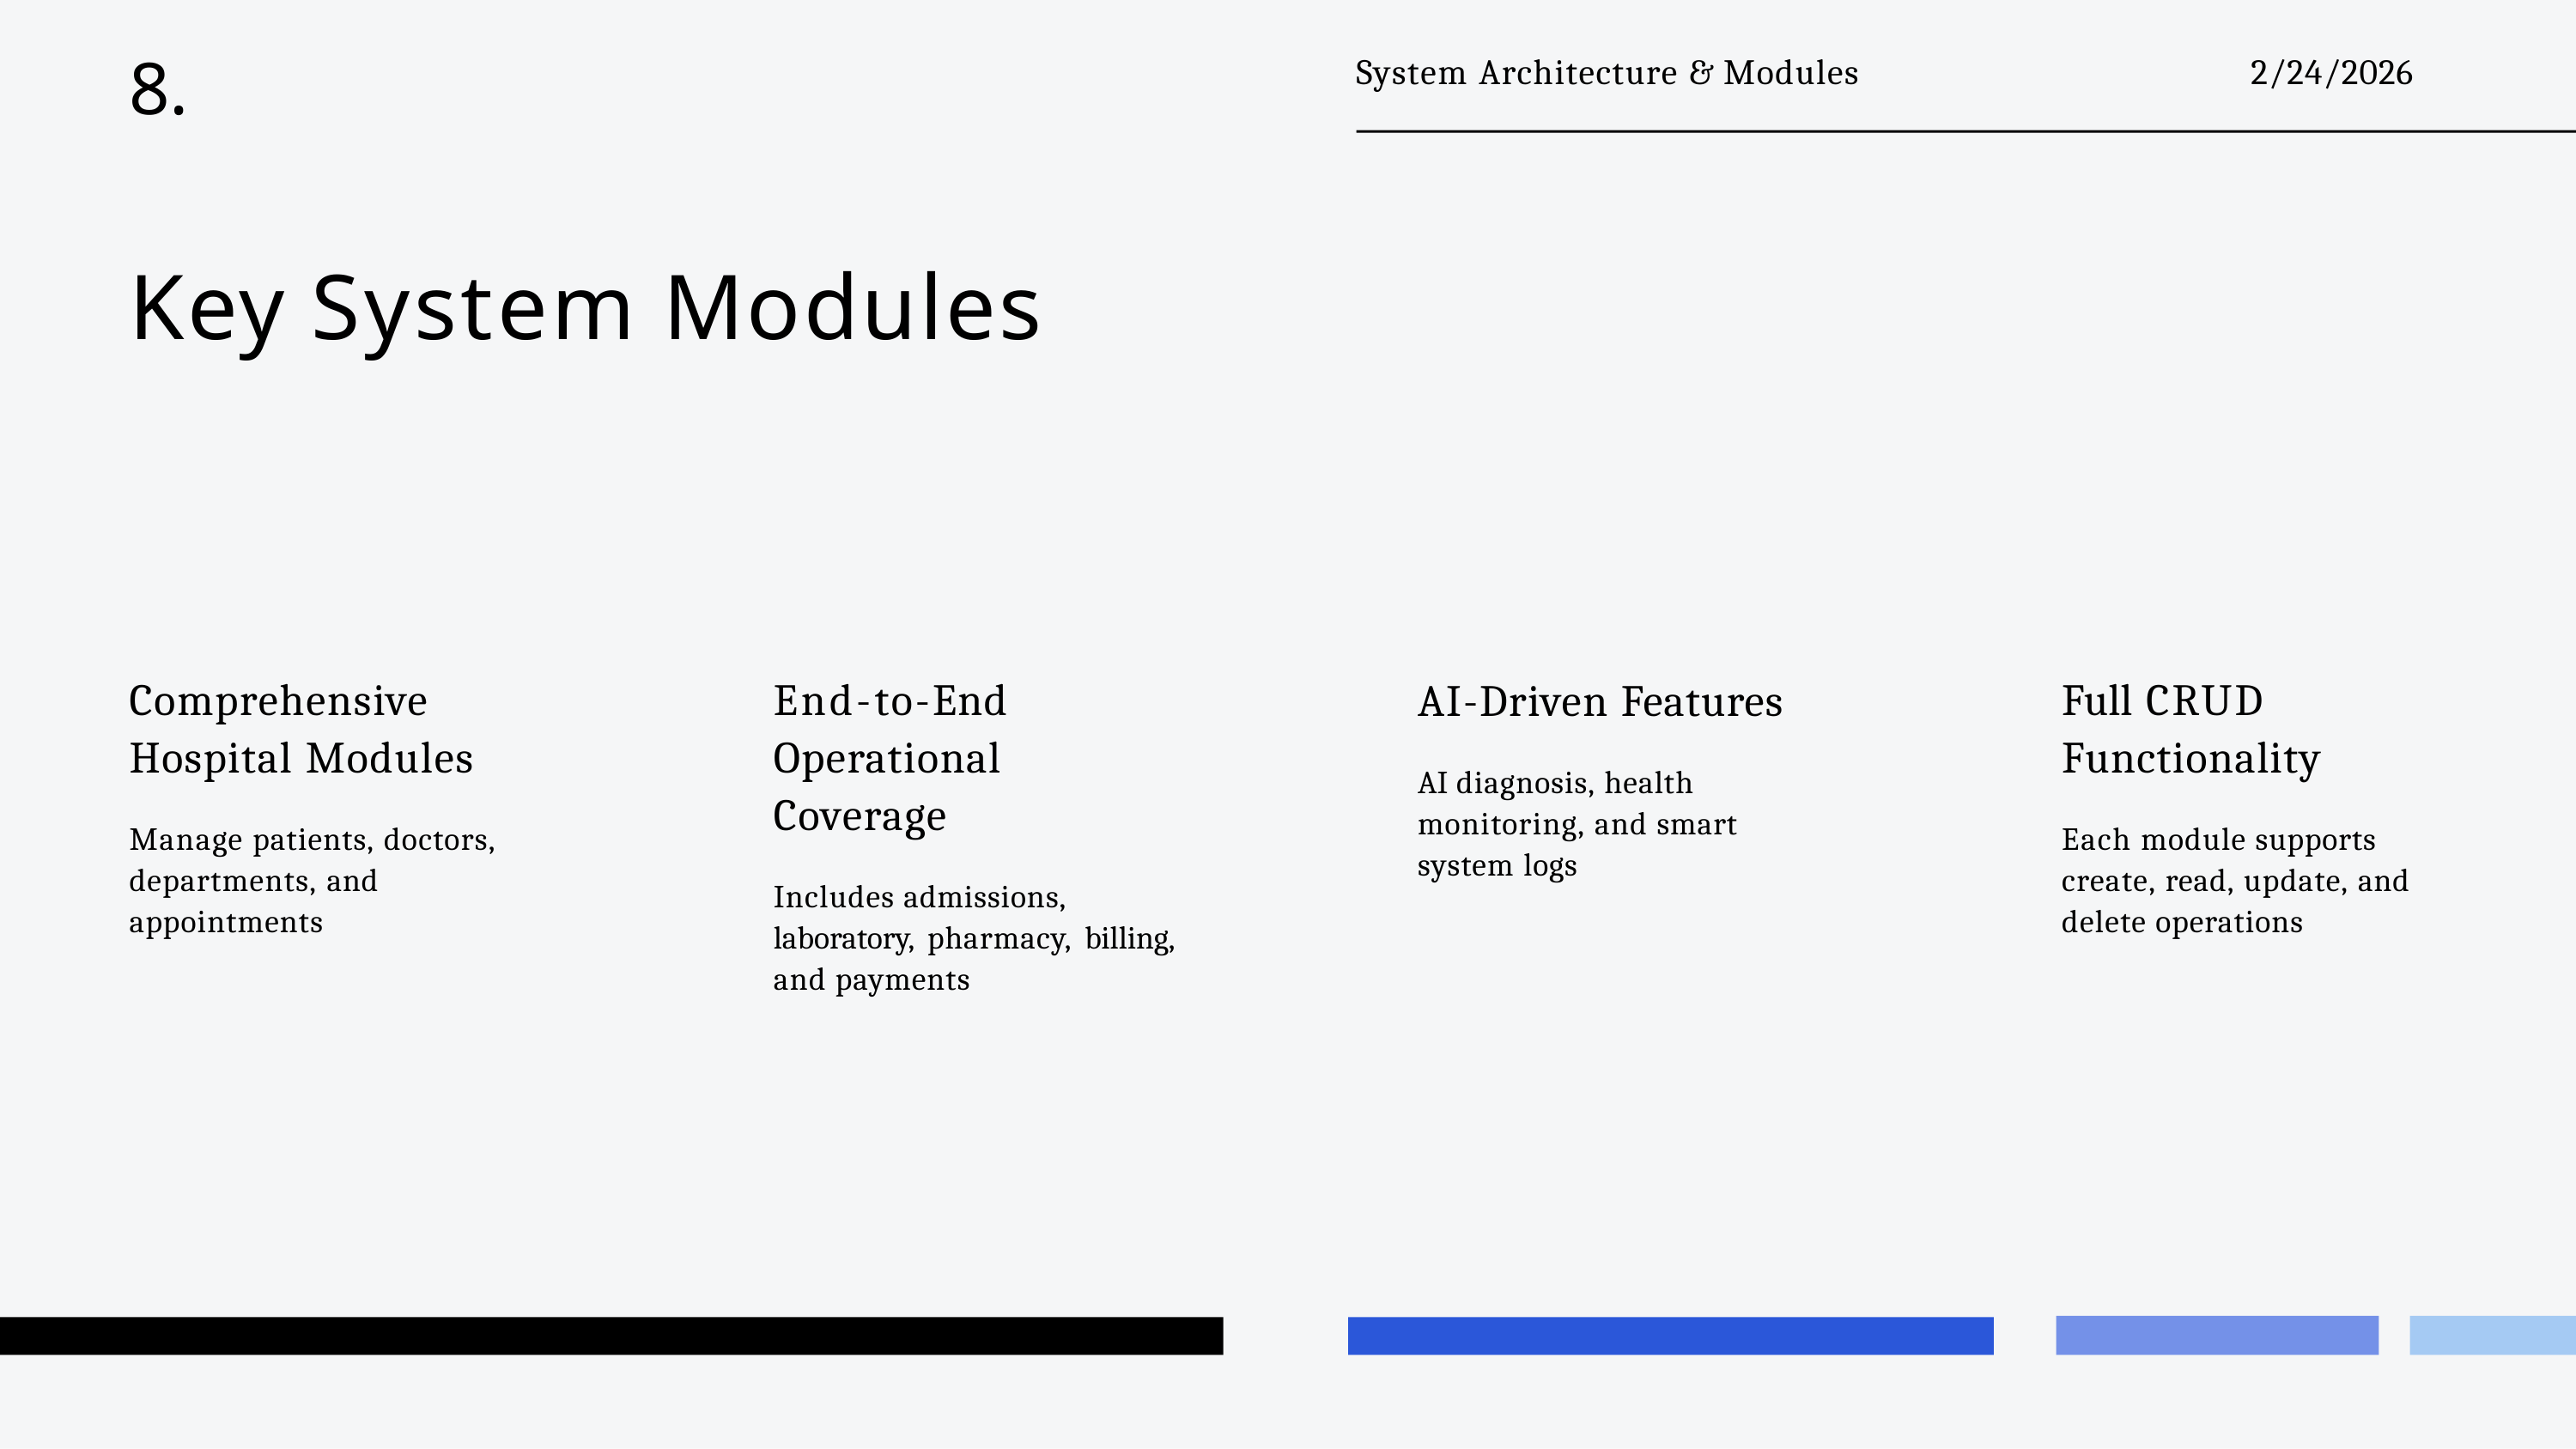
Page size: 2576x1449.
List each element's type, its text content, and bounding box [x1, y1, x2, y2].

text_box 2/24/2026 [2249, 46, 2438, 92]
text_box AI-Driven Features AI diagnosis, health monitoring, and smart system logs [1415, 670, 1811, 883]
text_box [1356, 130, 2576, 133]
title 8. [127, 41, 227, 247]
text_box Full CRUD Functionality Each module supports create, read, update, and delete operations [2060, 665, 2433, 940]
text_box End-to-End Operational Coverage Includes admissions, laboratory, pharmacy, billing, and payments [771, 665, 1207, 997]
text_box Key System Modules [127, 247, 1066, 357]
text_box System Architecture & Modules [1354, 46, 1885, 92]
text_box Comprehensive Hospital Modules Manage patients, doctors, departments, and appointments [127, 665, 517, 940]
